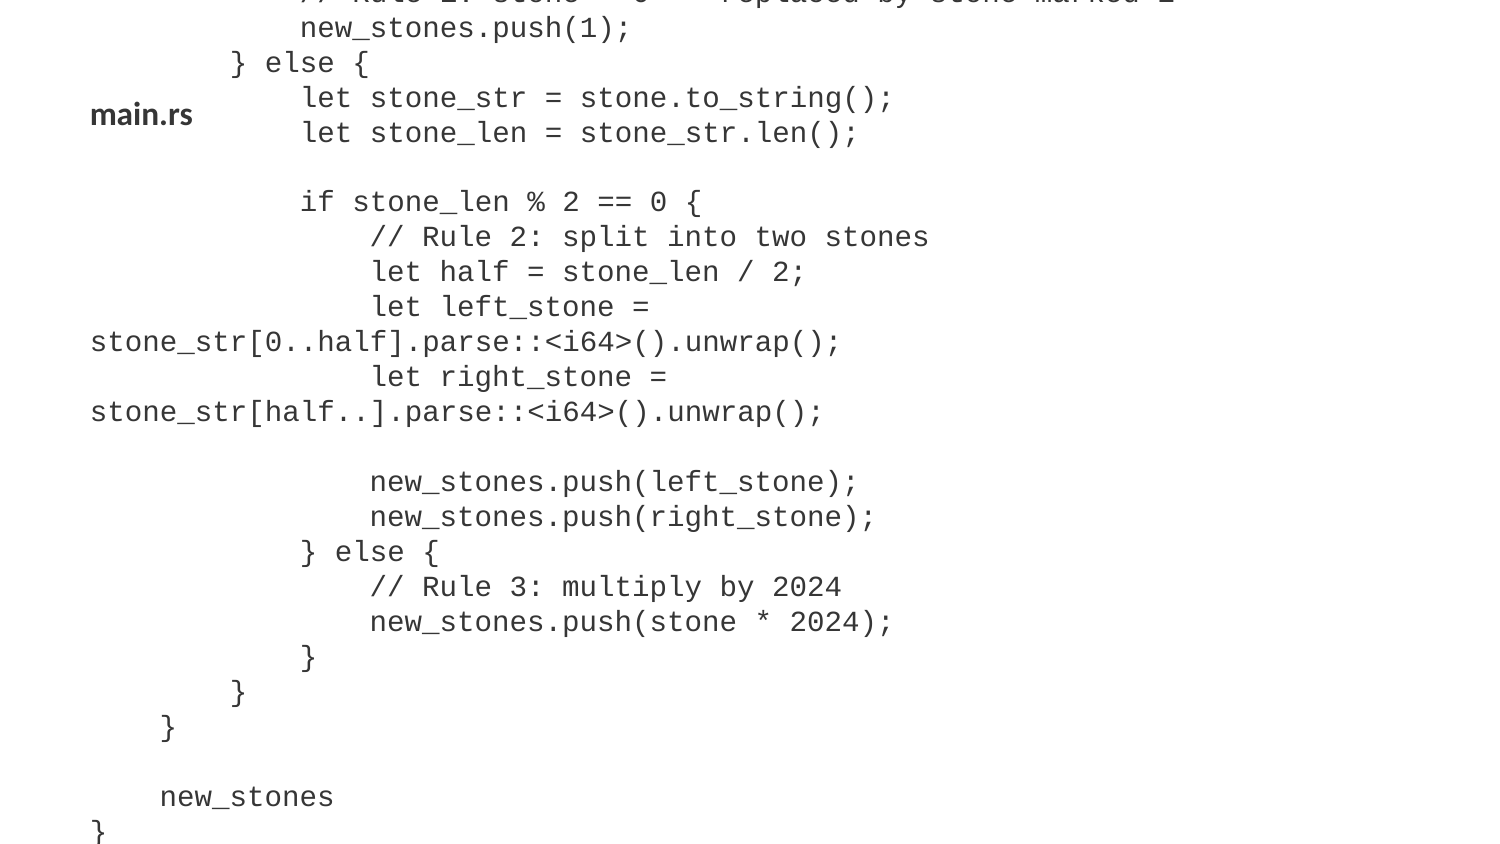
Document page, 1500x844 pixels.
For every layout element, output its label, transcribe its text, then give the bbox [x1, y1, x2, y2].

text_box main.rs [74, 74, 1425, 150]
text_box // First, let's implement a naive solution for Part 1 fn execute_blink(stone_engravings: Vec<i64>) -> Vec<i64> { let mut new_stones = Vec::new(); for stone in stone_engravings { if stone == 0 { // Rule 1: stone = 0 -> replaced by stone marked 1 new_stones.push(1); } else { let stone_str = stone.to_string(); let stone_len = stone_str.len(); if stone_len % 2 == 0 { // Rule 2: split into two stones let half = stone_len / 2; let left_stone = stone_str[0..half].parse::<i64>().unwrap(); let right_stone = stone_str[half..].parse::<i64>().unwrap(); new_stones.push(left_stone); new_stones.push(right_stone); } else { // Rule 3: multiply by 2024 new_stones.push(stone * 2024); } } } new_stones } pub fn run_part_one() -> std::io::Result<()> { let input = read_lines_as_int_arrays("src/day_11/input.txt", "")?; let initial_stone_engravings: Vec<i64> = input[0].iter().map(|&x| x as i64).collect(); let mut stone_engravings = initial_stone_engravings.clone(); for _ in 0..25 { [74, 179, 1425, 780]
text_box We'll make a mutable clone of the initial stone engravings. [74, 794, 1425, 844]
